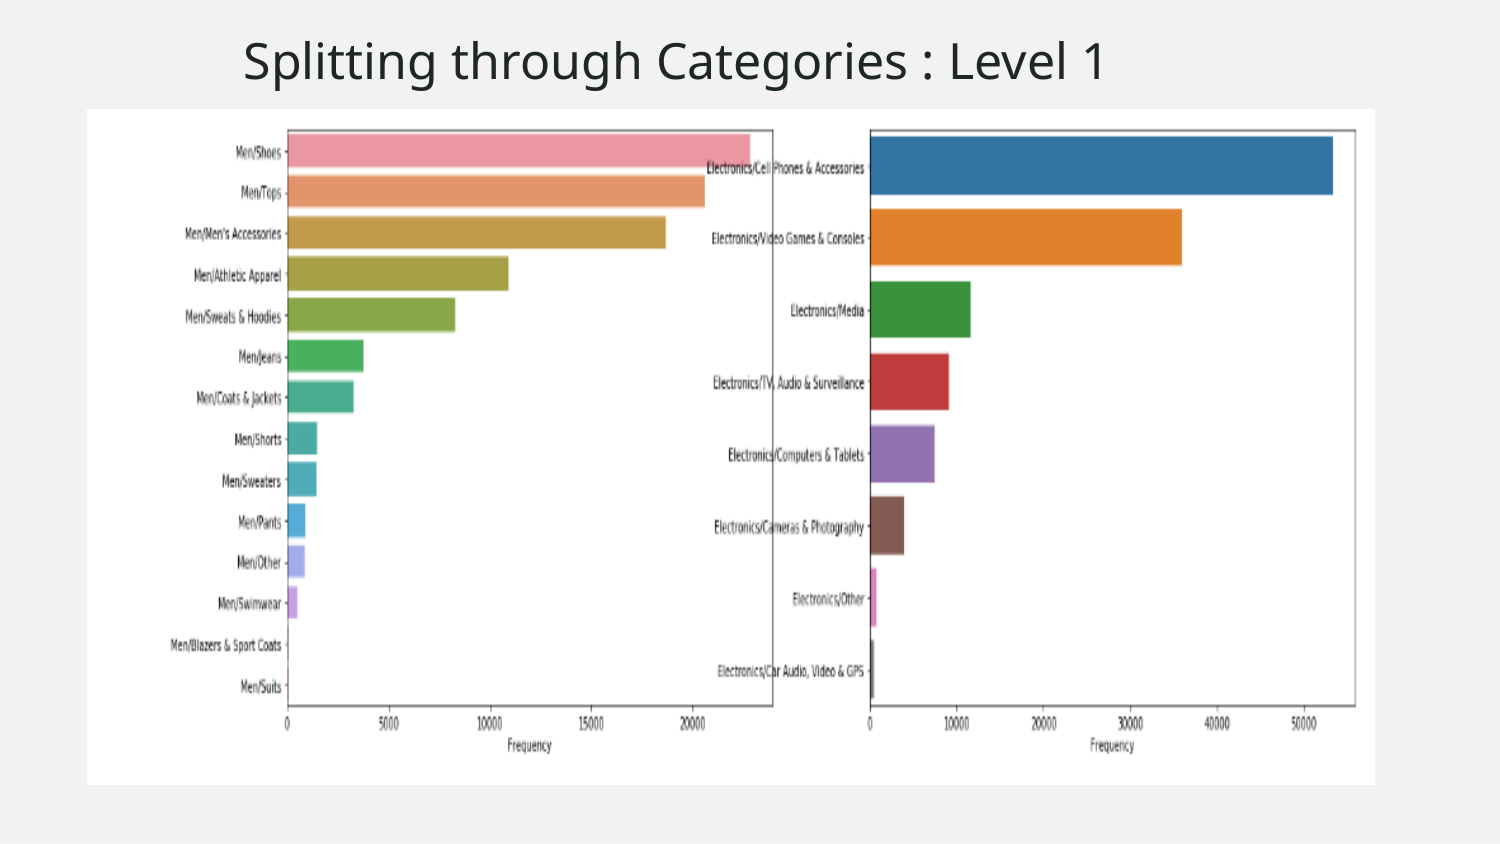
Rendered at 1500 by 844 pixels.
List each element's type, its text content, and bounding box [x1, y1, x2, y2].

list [87, 109, 1376, 785]
title Splitting through Categories : Level 1 [243, 29, 1257, 90]
